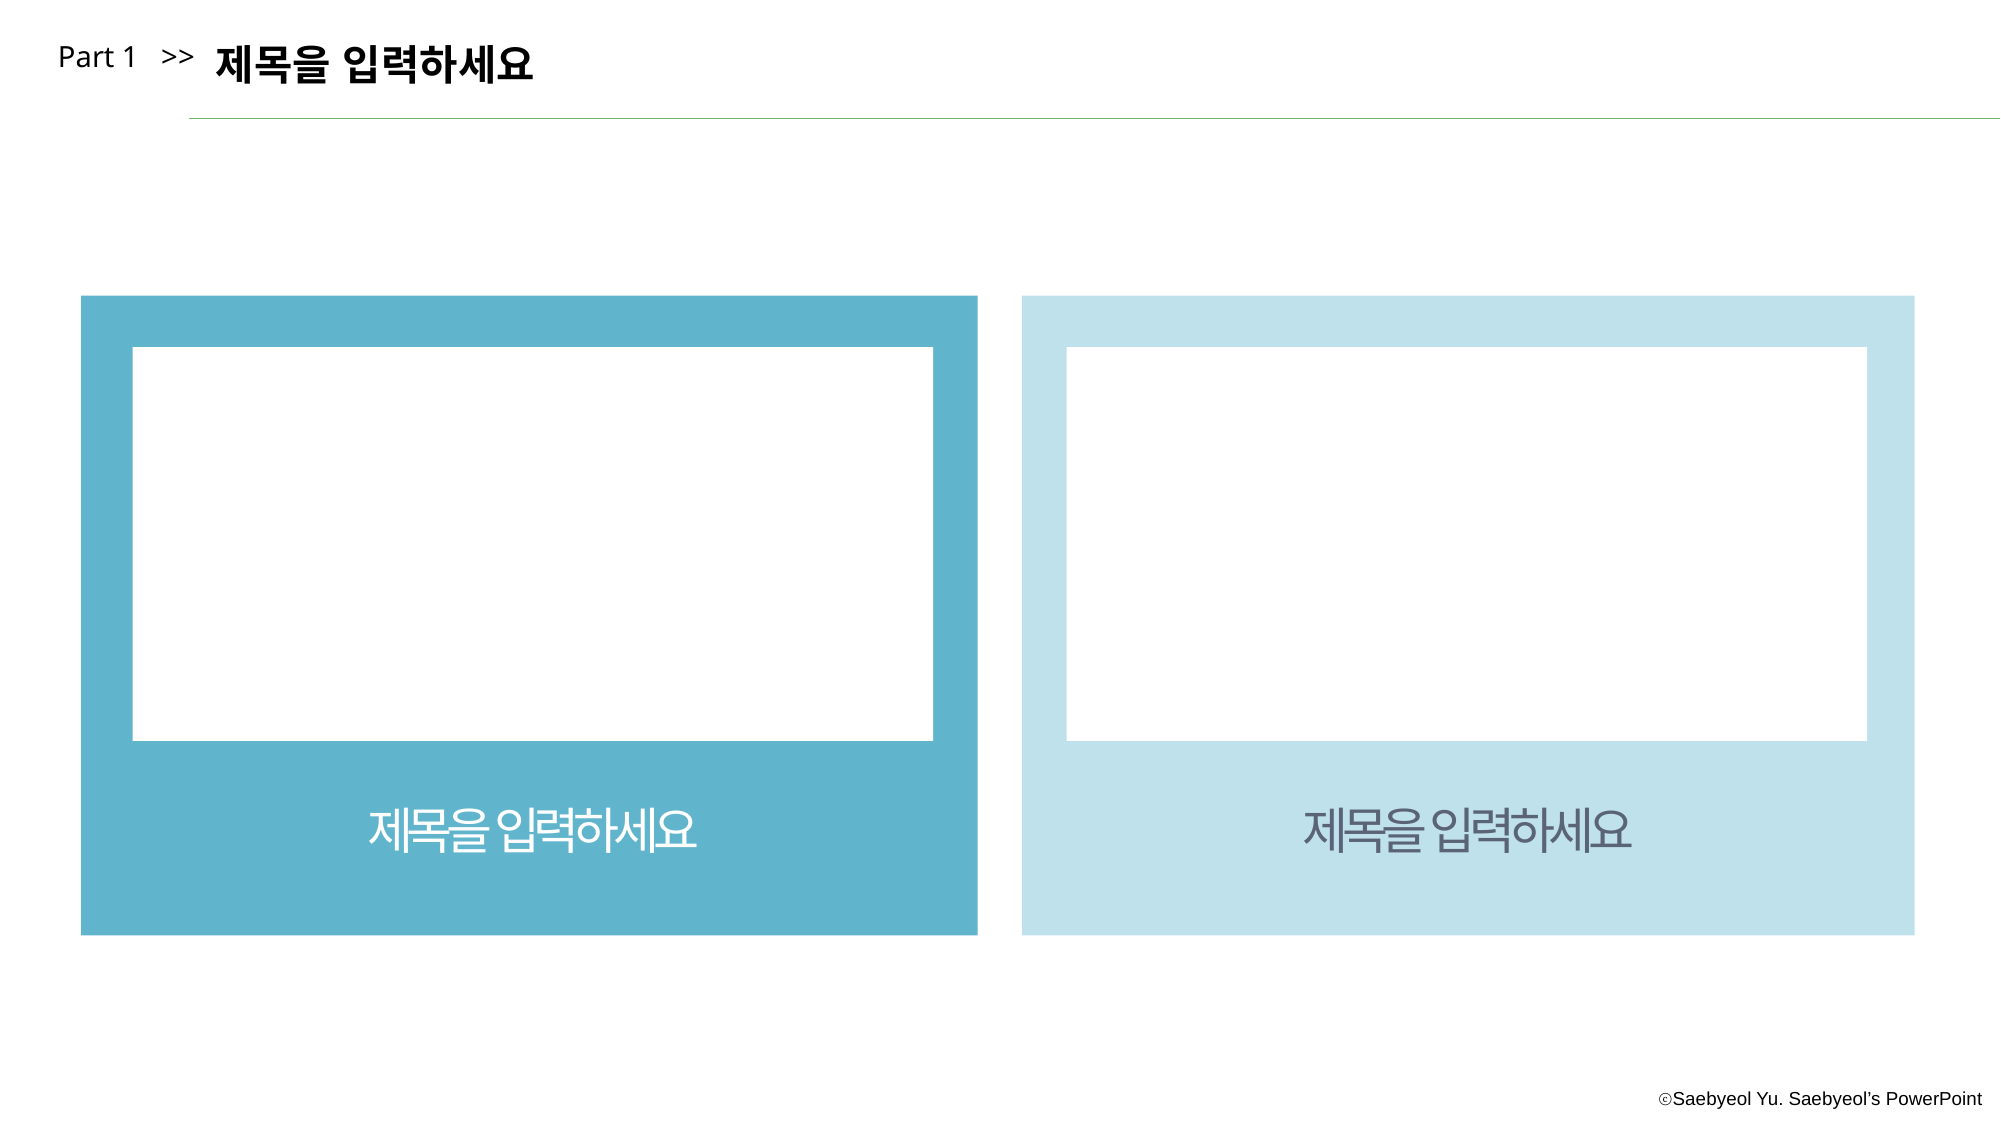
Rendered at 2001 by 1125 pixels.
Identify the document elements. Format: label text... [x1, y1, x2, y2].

text_box [1021, 295, 1916, 936]
text_box 제목을 입력하세요 [352, 792, 714, 868]
text_box [80, 295, 979, 936]
text_box 제목을 입력하세요 [200, 31, 551, 97]
text_box 제목을 입력하세요 [1287, 792, 1650, 868]
text_box Part 1 >> [43, 30, 210, 81]
text_box [132, 346, 934, 742]
text_box [1066, 346, 1868, 742]
